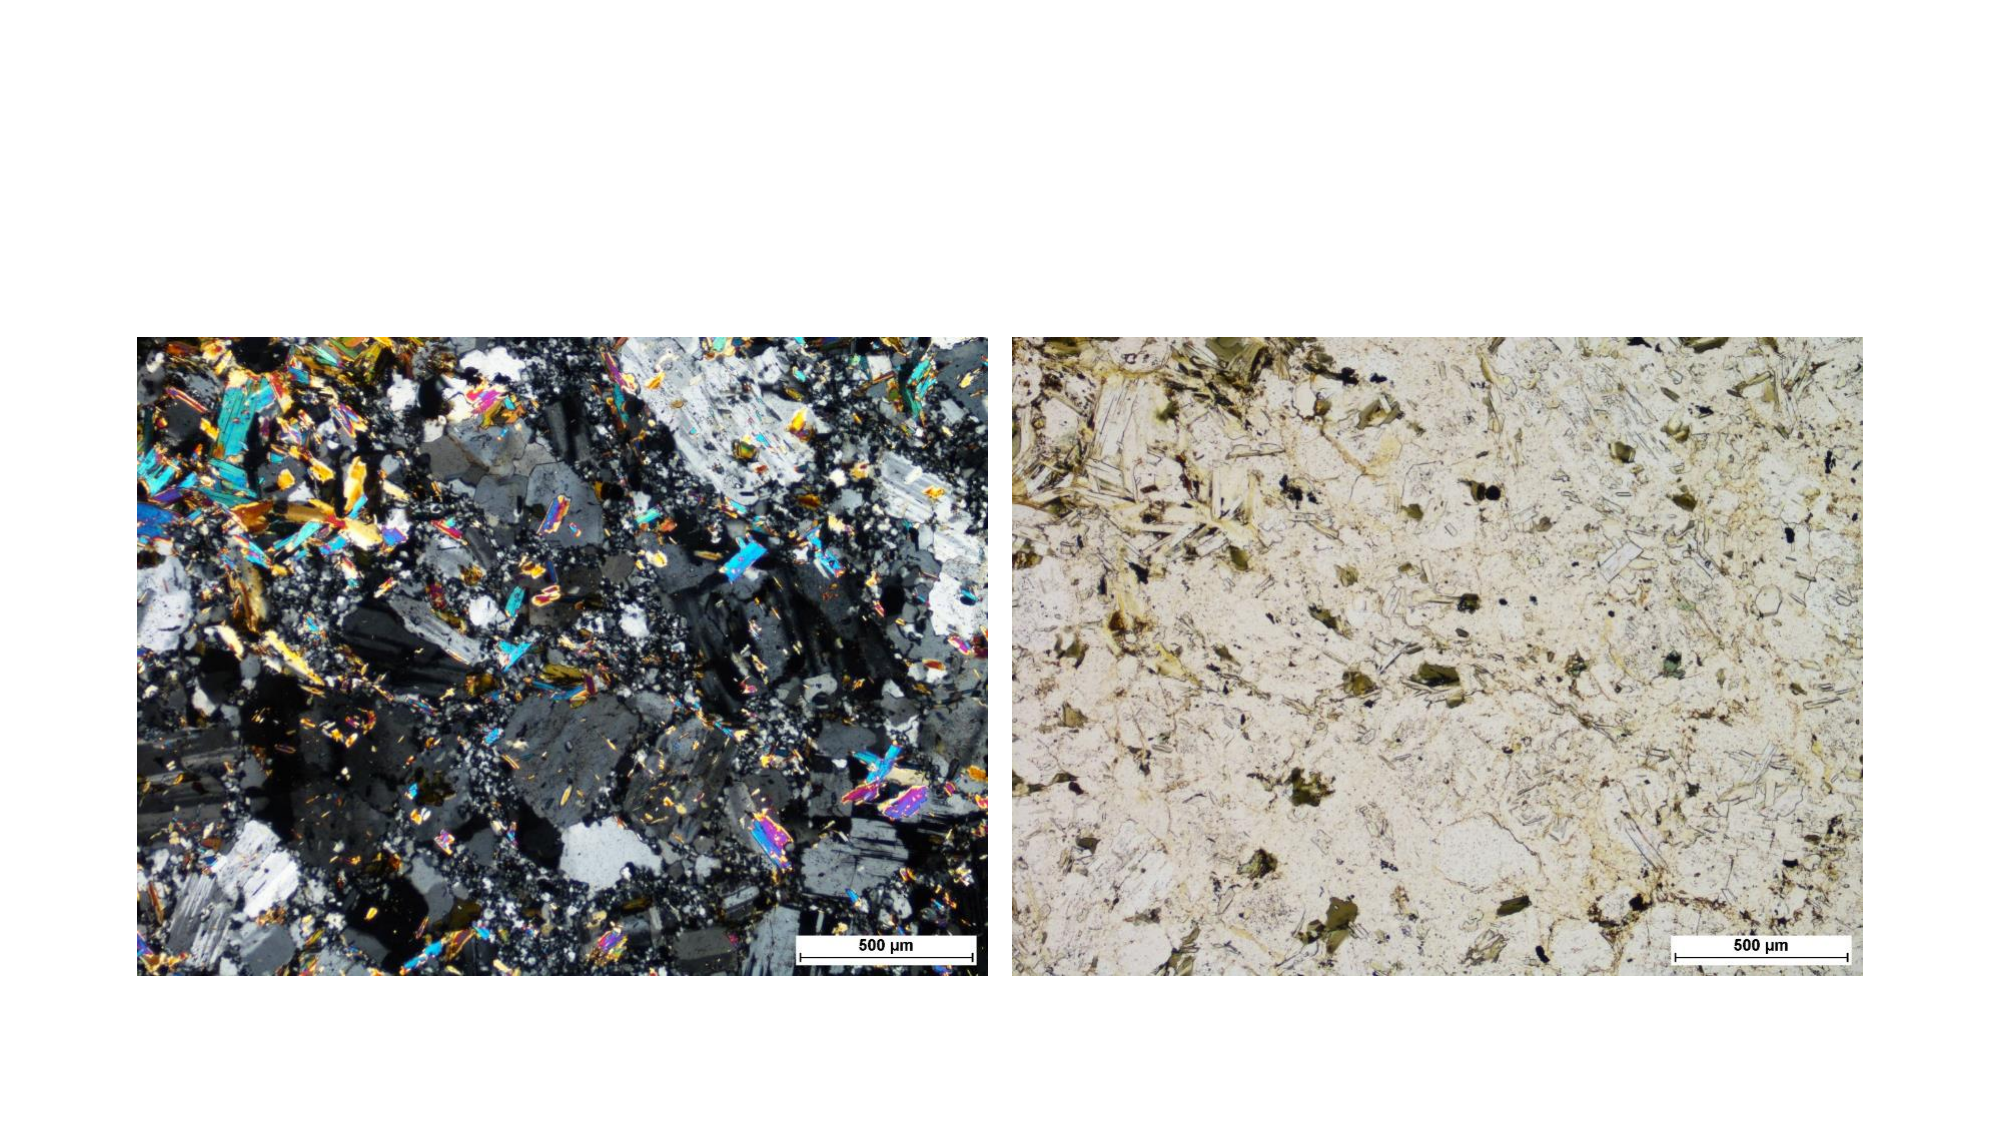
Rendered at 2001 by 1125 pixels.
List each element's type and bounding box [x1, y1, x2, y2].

list [1012, 337, 1863, 976]
list [137, 337, 988, 976]
